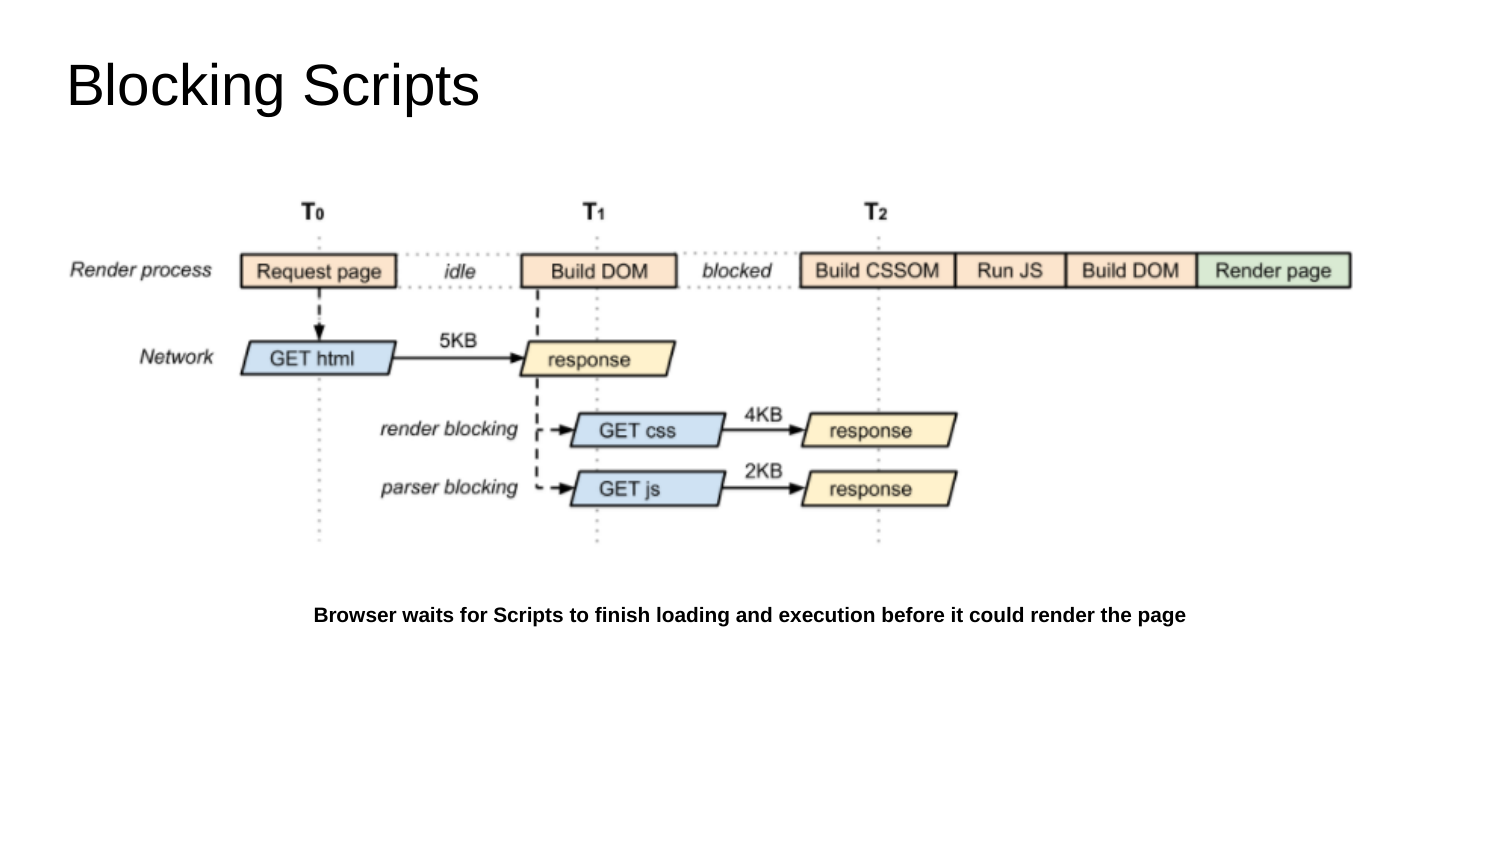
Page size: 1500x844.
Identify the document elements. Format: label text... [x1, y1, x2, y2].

list Browser waits for Scripts to finish loading and execution before it could render the page [51, 583, 1449, 792]
title Blocking Scripts [51, 31, 1449, 121]
picture [64, 191, 1374, 551]
